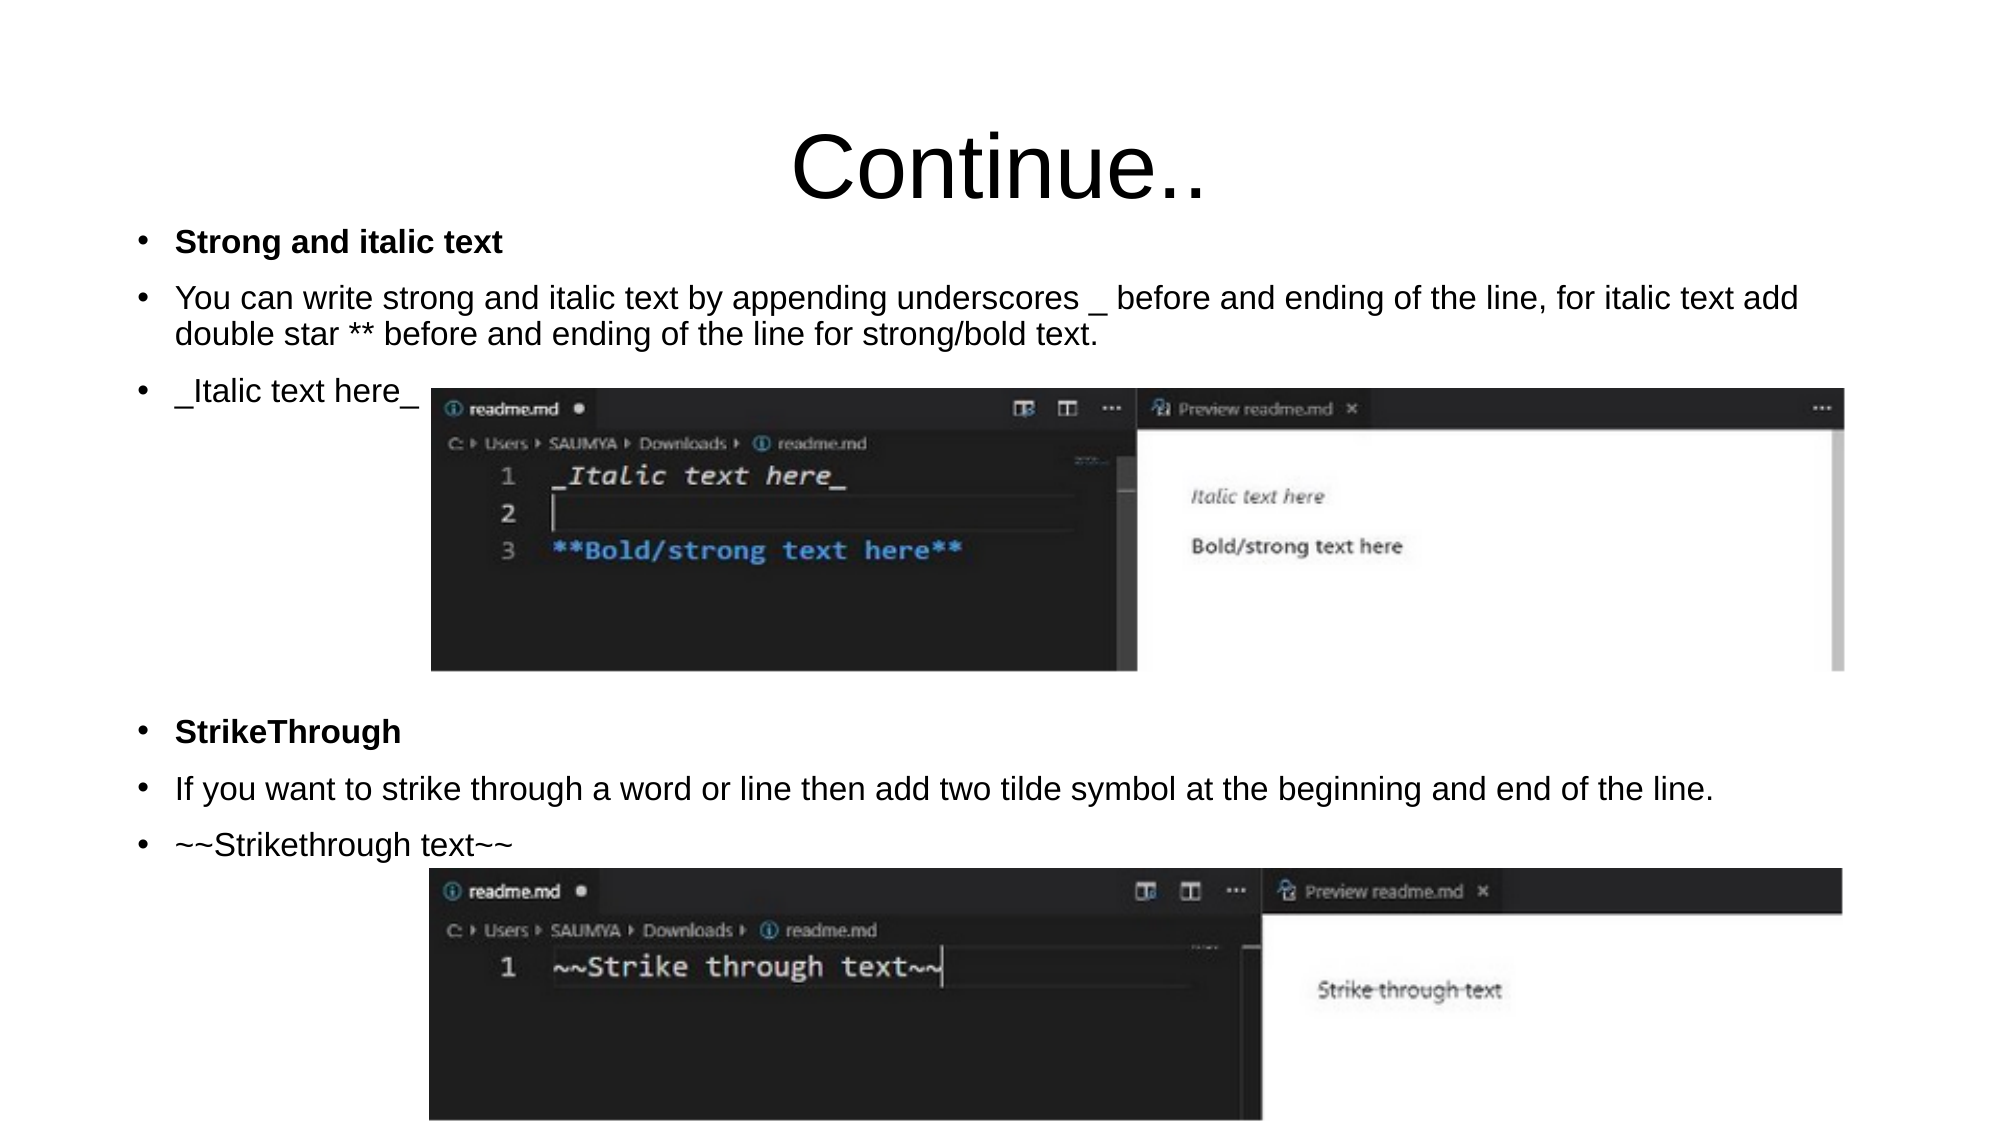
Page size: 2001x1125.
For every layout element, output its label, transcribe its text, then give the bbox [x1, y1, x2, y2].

title Continue.. [137, 59, 1863, 215]
subtitle Strong and italic text You can write strong and italic text by appending underscores _ before and ending of the line, for italic text add double star ** before and ending of the line for strong/bold text. _Italic text here_ StrikeThrough If you want to strike through a word or line then add two tilde symbol at the beginning and end of the line. ~~Strikethrough text~~ [137, 215, 1863, 930]
picture [429, 868, 1849, 1125]
picture [431, 388, 1849, 684]
